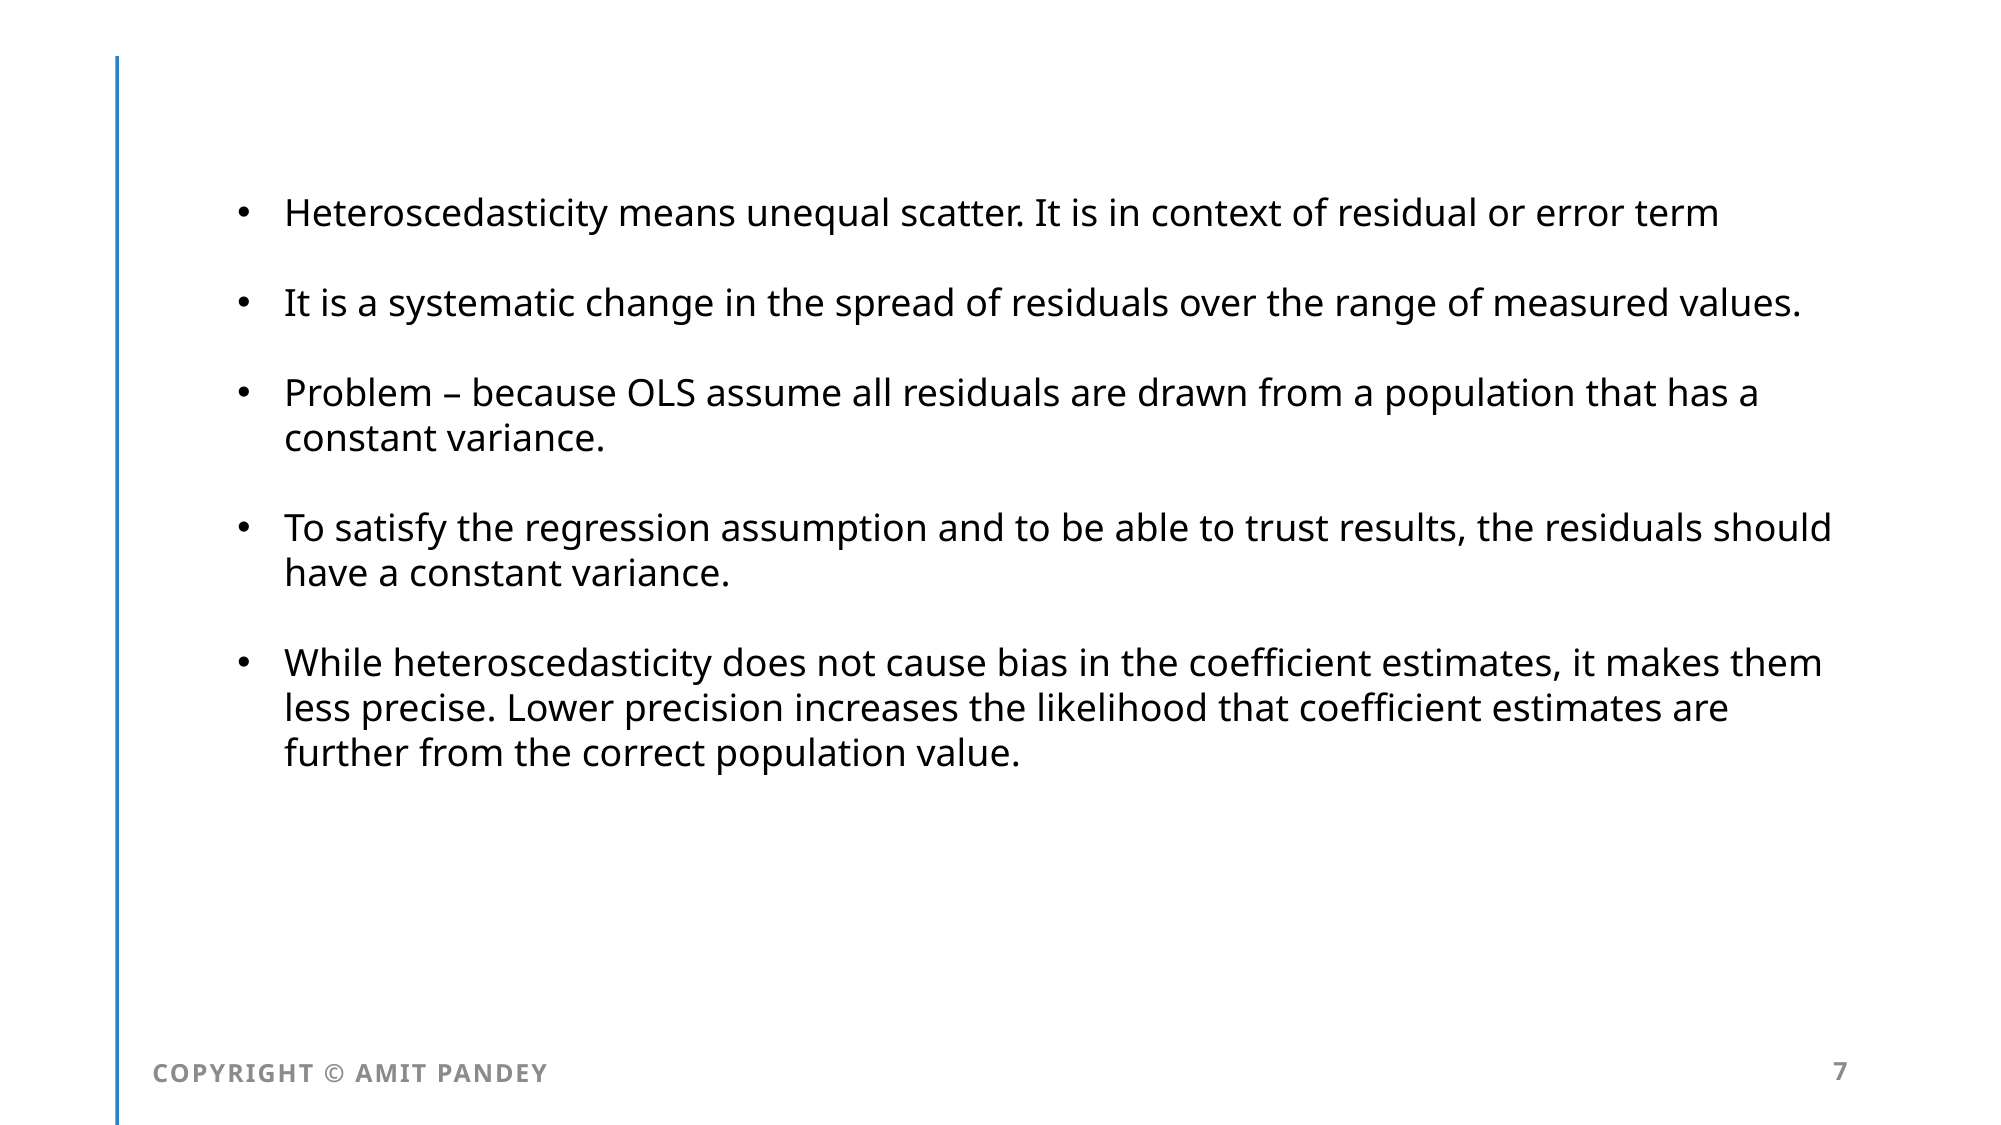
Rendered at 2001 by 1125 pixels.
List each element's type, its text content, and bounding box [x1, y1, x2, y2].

text_box Heteroscedasticity means unequal scatter. It is in context of residual or error term It is a systematic change in the spread of residuals over the range of measured values. Problem – because OLS assume all residuals are drawn from a population that has a constant variance. To satisfy the regression assumption and to be able to trust results, the residuals should have a constant variance. While heteroscedasticity does not cause bias in the coefficient estimates, it makes them less precise. Lower precision increases the likelihood that coefficient estimates are further from the correct population value. [222, 181, 1863, 782]
slide_number COPYRIGHT © AMIT PANDEY [137, 1042, 874, 1103]
slide_number 7 [1412, 1042, 1863, 1103]
